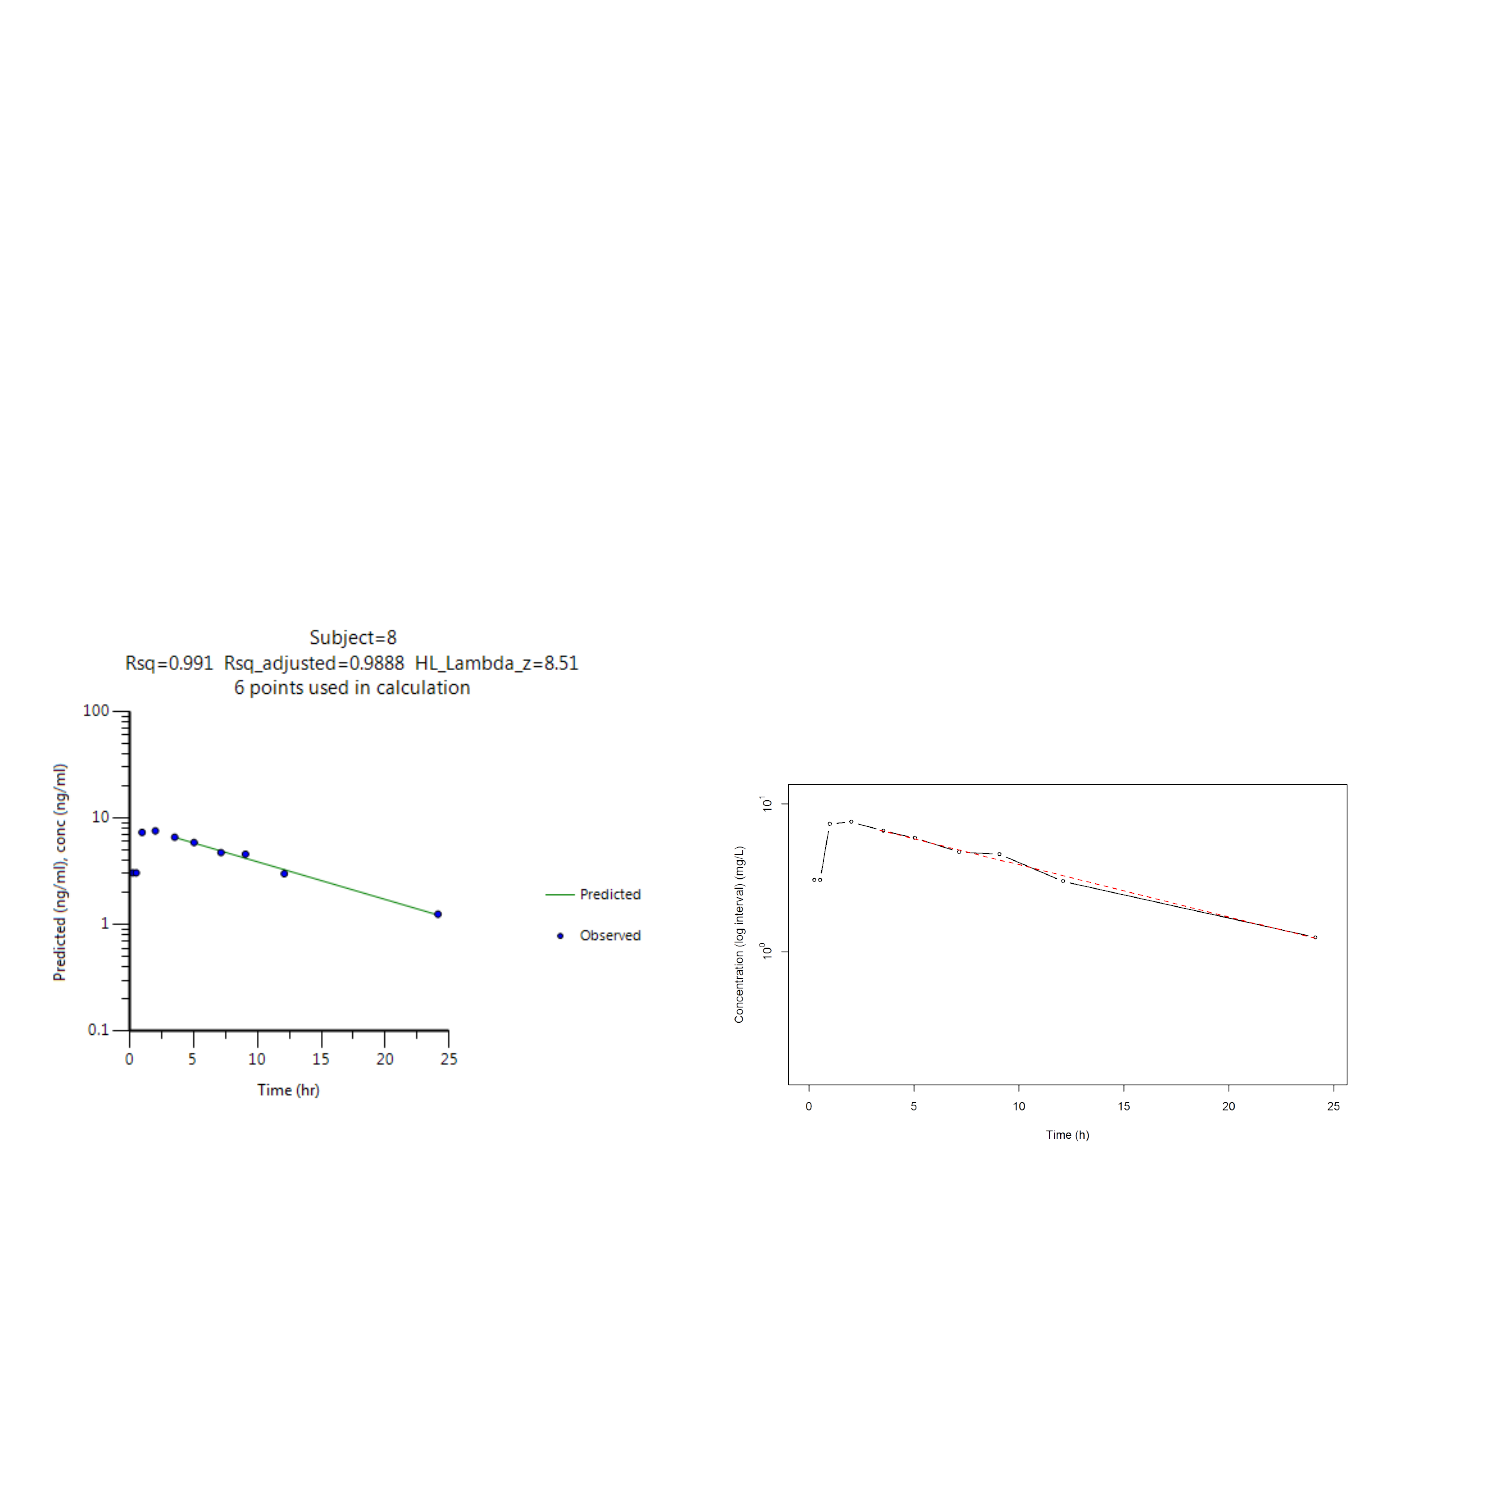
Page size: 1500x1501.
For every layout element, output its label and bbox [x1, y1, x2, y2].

picture [730, 726, 1377, 1158]
picture [1, 593, 693, 1134]
